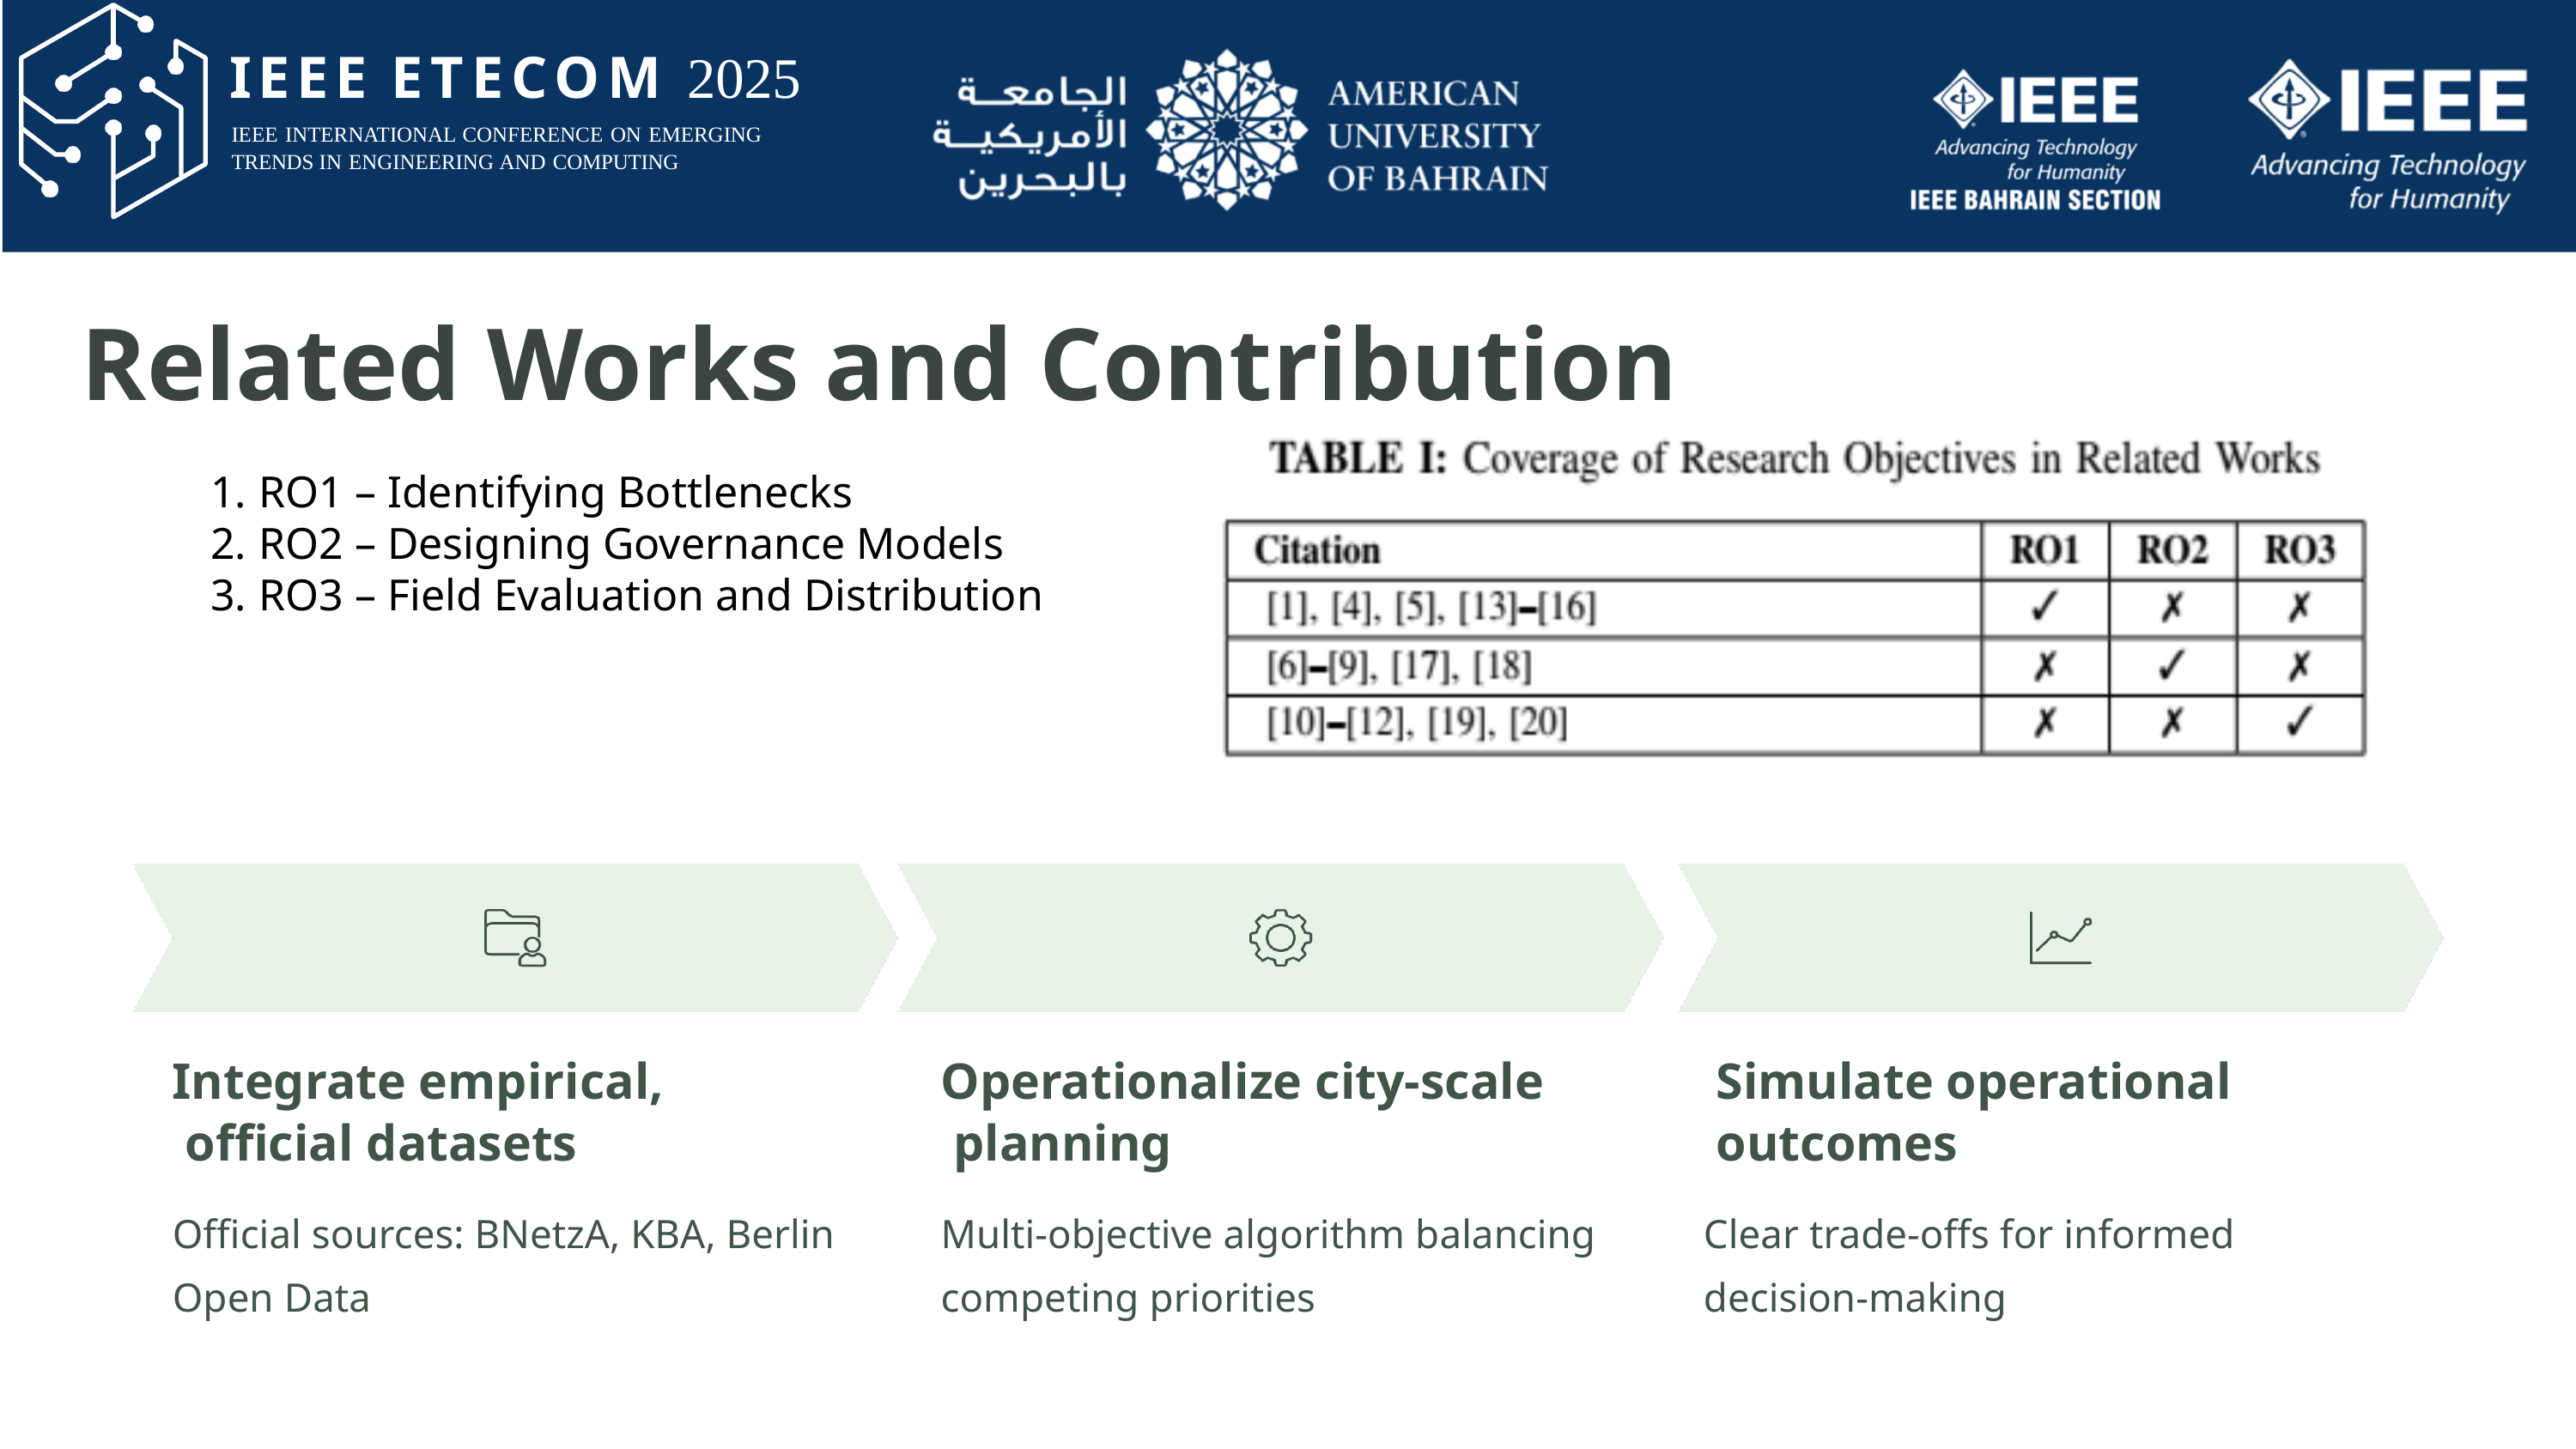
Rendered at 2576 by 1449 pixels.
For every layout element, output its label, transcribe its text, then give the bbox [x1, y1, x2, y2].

picture [1201, 424, 2379, 789]
picture [55, 75, 72, 92]
picture [105, 119, 122, 136]
picture [895, 46, 1613, 231]
picture [167, 58, 184, 75]
picture [1883, 35, 2206, 227]
picture [137, 15, 154, 33]
text_box RO1 – Identifying Bottlenecks RO2 – Designing Governance Models RO3 – Field Evaluation and Distribution [197, 458, 1133, 627]
picture [41, 180, 58, 197]
picture [105, 88, 122, 104]
text_box Related Works and Contribution [81, 295, 2379, 446]
picture [105, 44, 122, 60]
picture [2222, 21, 2576, 242]
picture [139, 76, 155, 93]
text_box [132, 863, 2444, 1341]
picture [64, 146, 81, 163]
picture [145, 124, 161, 142]
